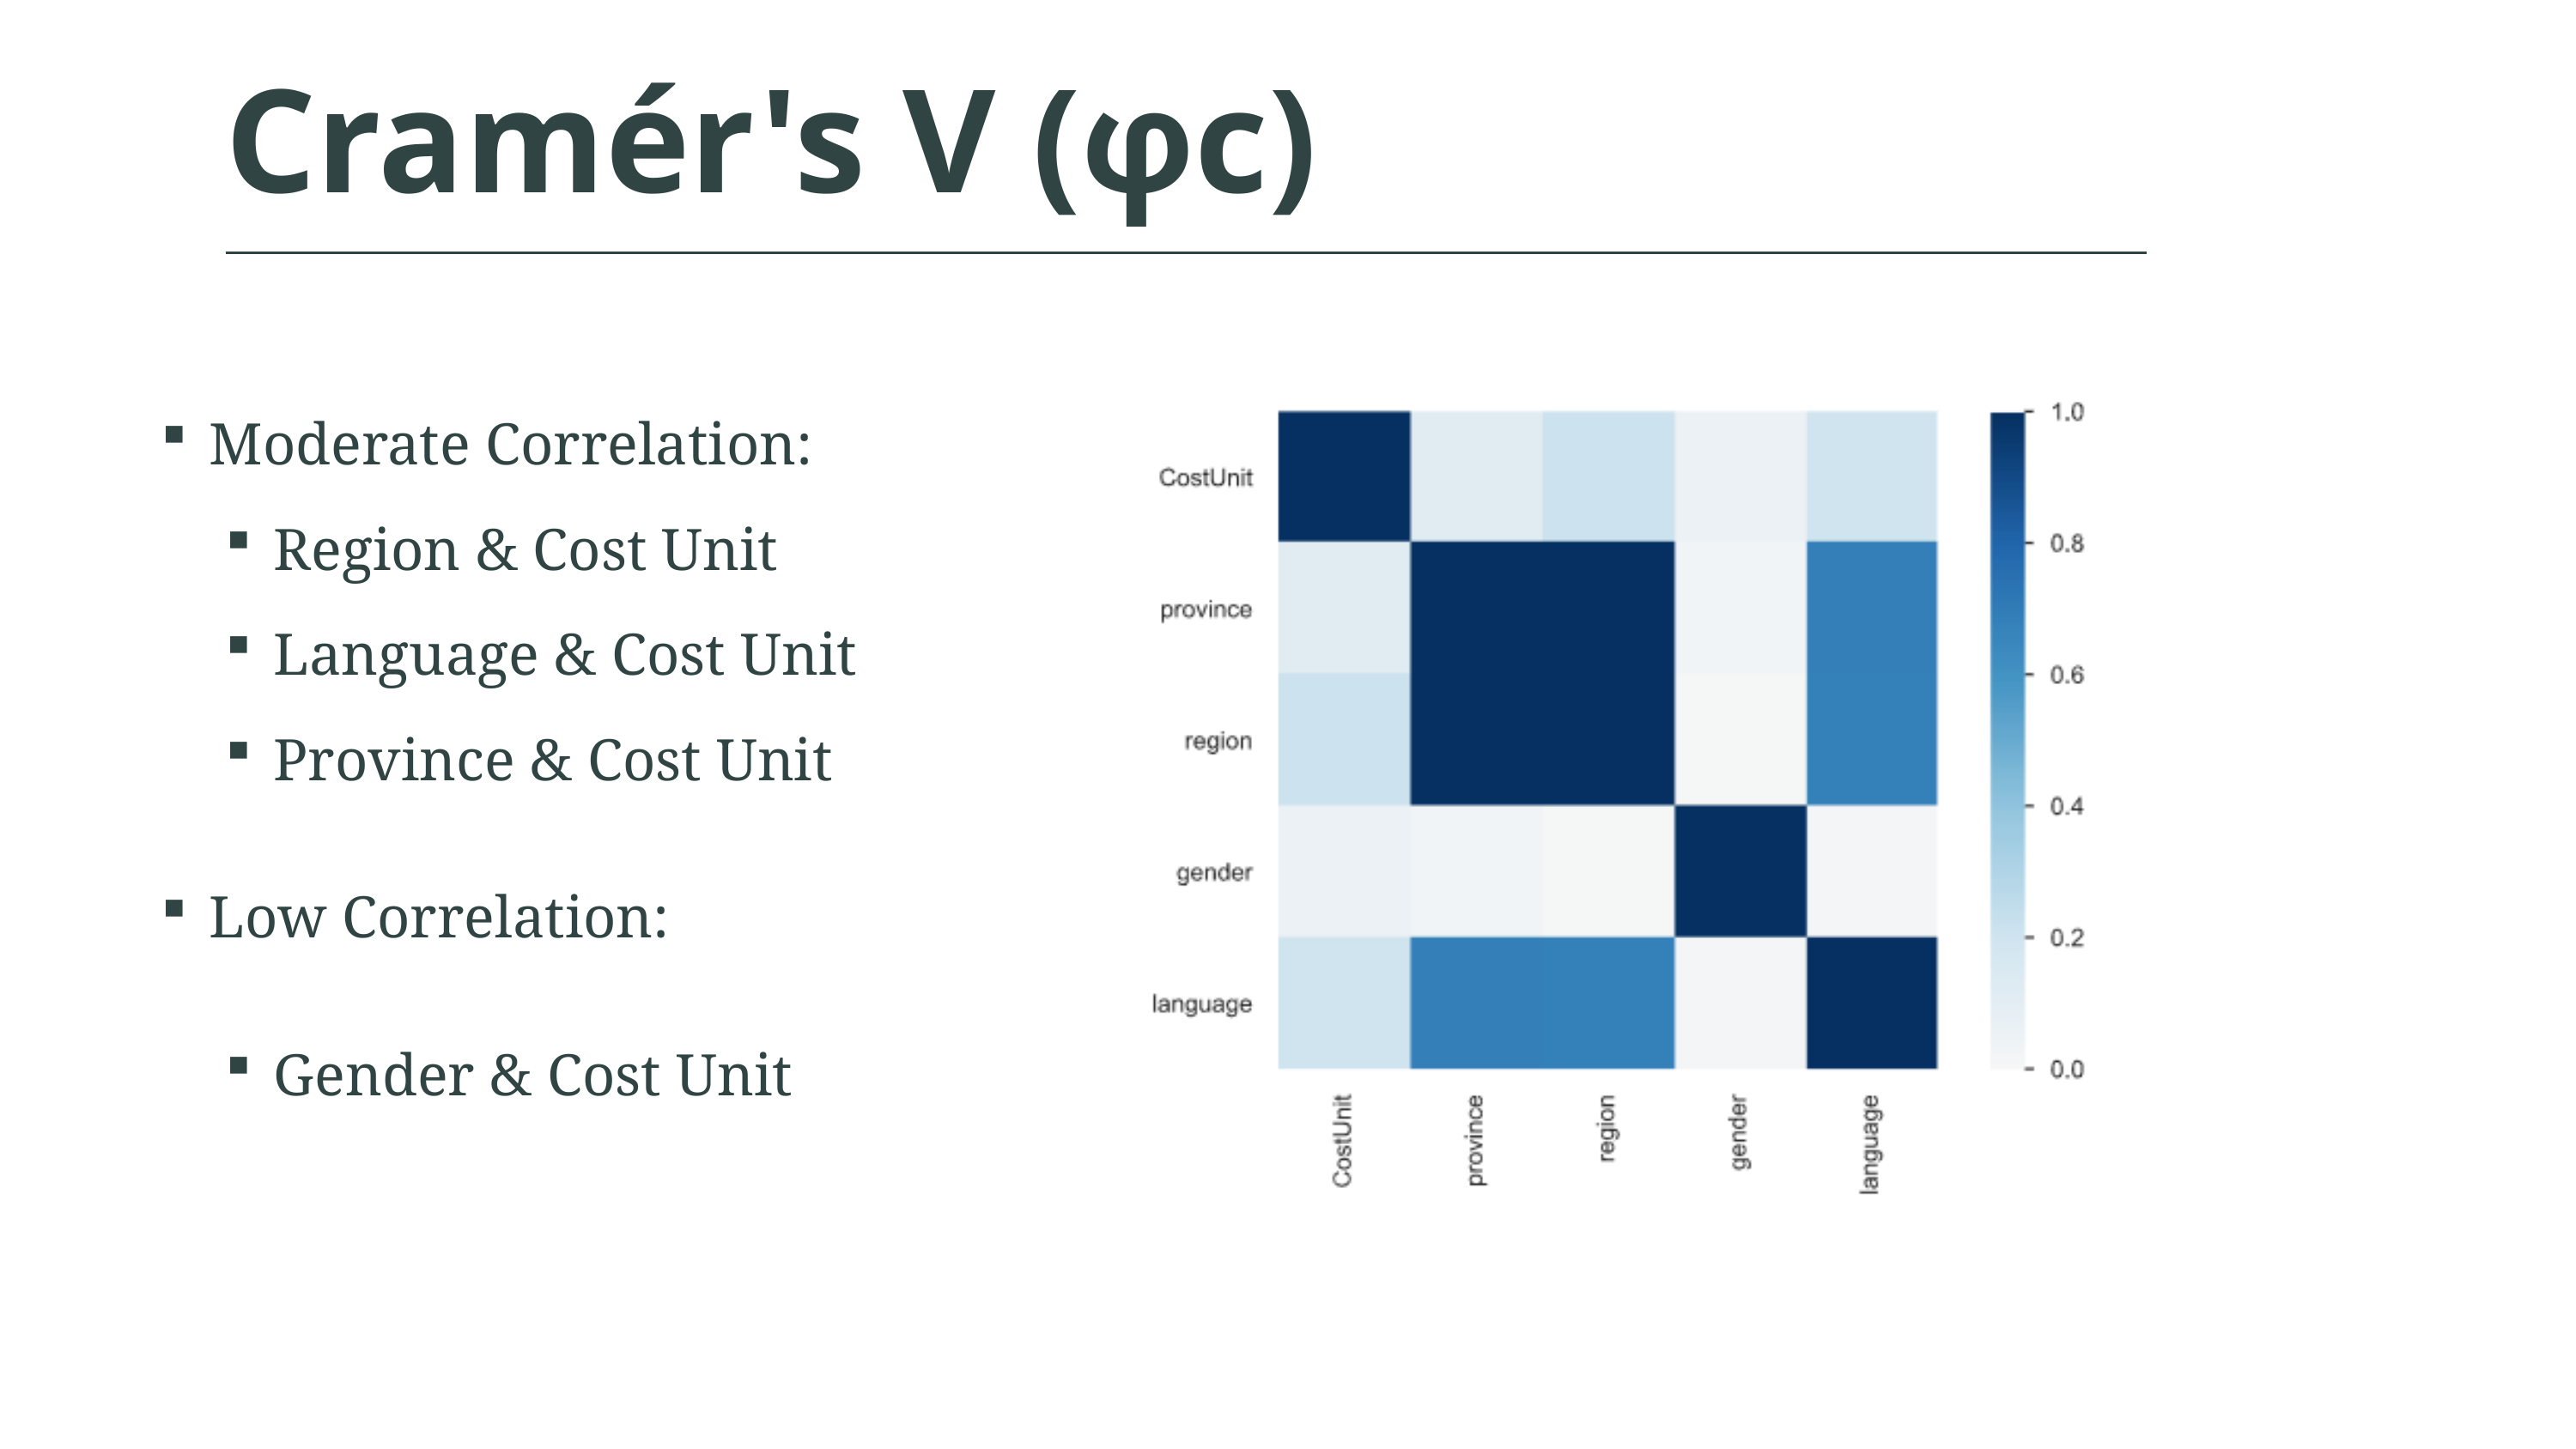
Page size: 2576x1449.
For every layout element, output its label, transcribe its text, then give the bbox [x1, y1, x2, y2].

picture [1099, 357, 2178, 1271]
text_box Cramér's V (φc) [225, 78, 2231, 221]
text_box Moderate Correlation: Region & Cost Unit Language & Cost Unit Province & Cost Unit Low Correlation: Gender & Cost Unit [161, 423, 1667, 1370]
